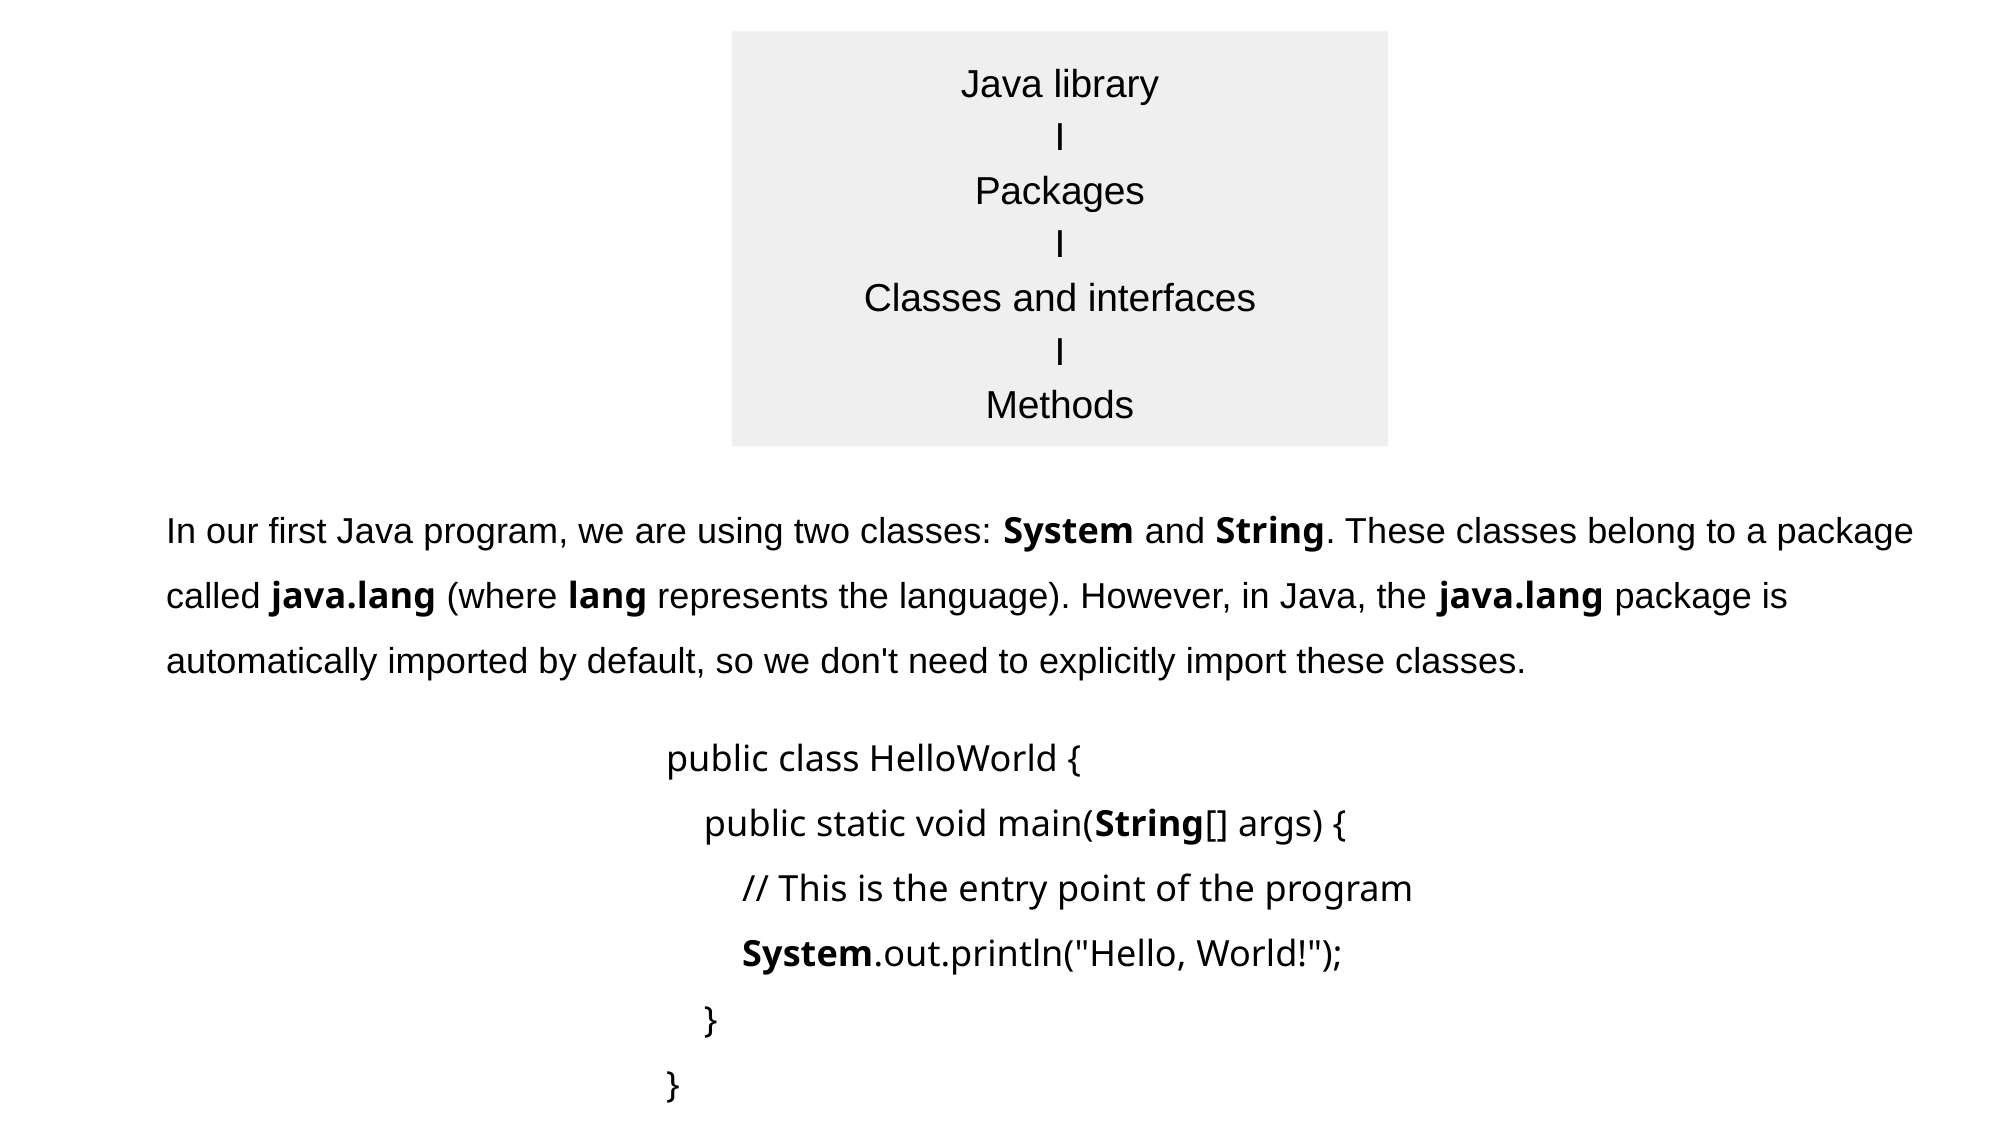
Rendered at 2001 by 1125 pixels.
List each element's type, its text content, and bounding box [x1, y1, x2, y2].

text_box Java library I Packages I Classes and interfaces I Methods [731, 31, 1388, 447]
text_box In our first Java program, we are using two classes: System and String. These classes belong to a package called java.lang (where lang represents the language). However, in Java, the java.lang package is automatically imported by default, so we don't need to explicitly import these classes. public class HelloWorld { public static void main(String[] args) { // This is the entry point of the program System.out.println("Hello, World!"); } } [146, 465, 1967, 1125]
